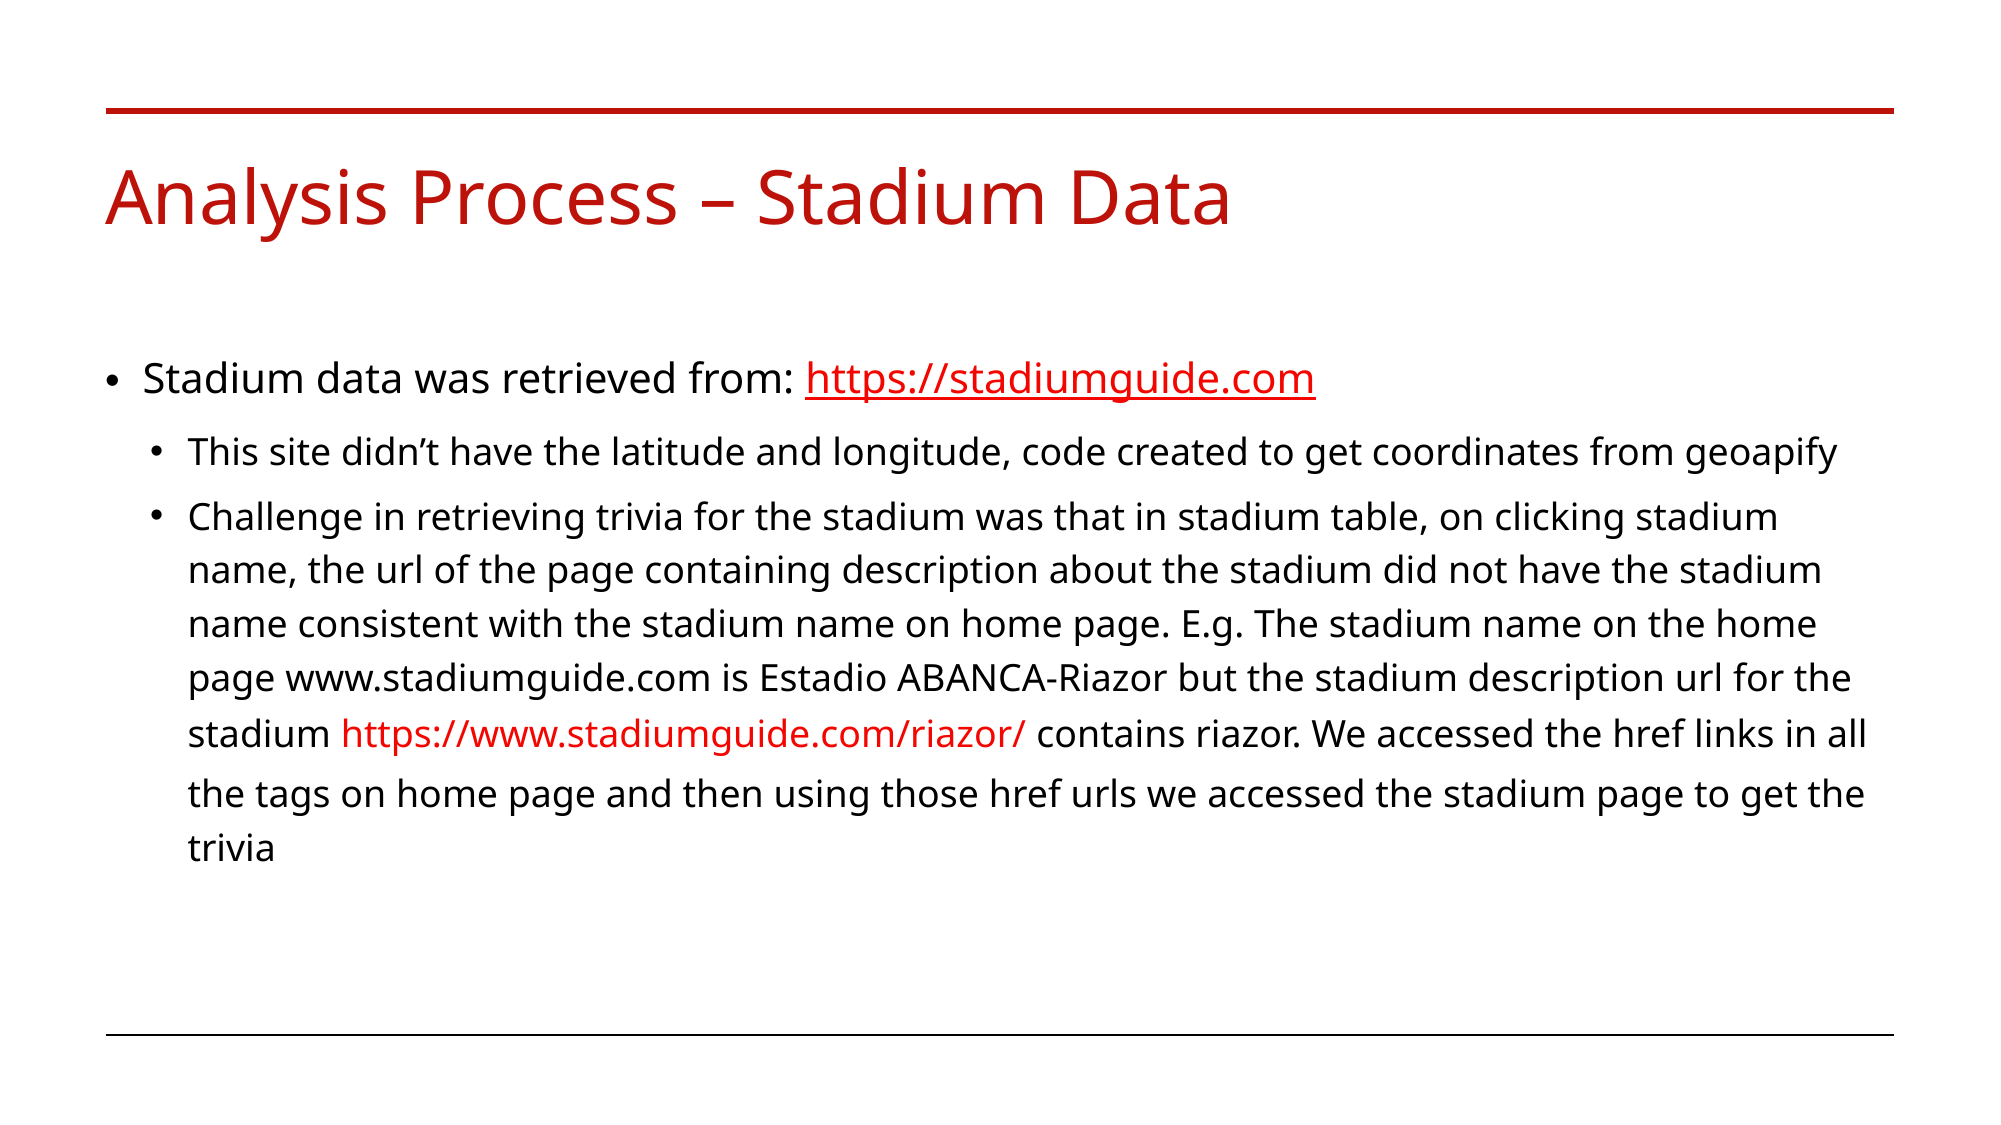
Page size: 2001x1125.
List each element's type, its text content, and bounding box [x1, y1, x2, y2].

list Stadium data was retrieved from: https://stadiumguide.com This site didn’t have the latitude and longitude, code created to get coordinates from geoapify Challenge in retrieving trivia for the stadium was that in stadium table, on clicking stadium name, the url of the page containing description about the stadium did not have the stadium name consistent with the stadium name on home page. E.g. The stadium name on the home page www.stadiumguide.com is Estadio ABANCA-Riazor but the stadium description url for the stadium https://www.stadiumguide.com/riazor/ contains riazor. We accessed the href links in all the tags on home page and then using those href urls we accessed the stadium page to get the trivia [90, 332, 1894, 994]
title Analysis Process – Stadium Data [90, 156, 1894, 332]
